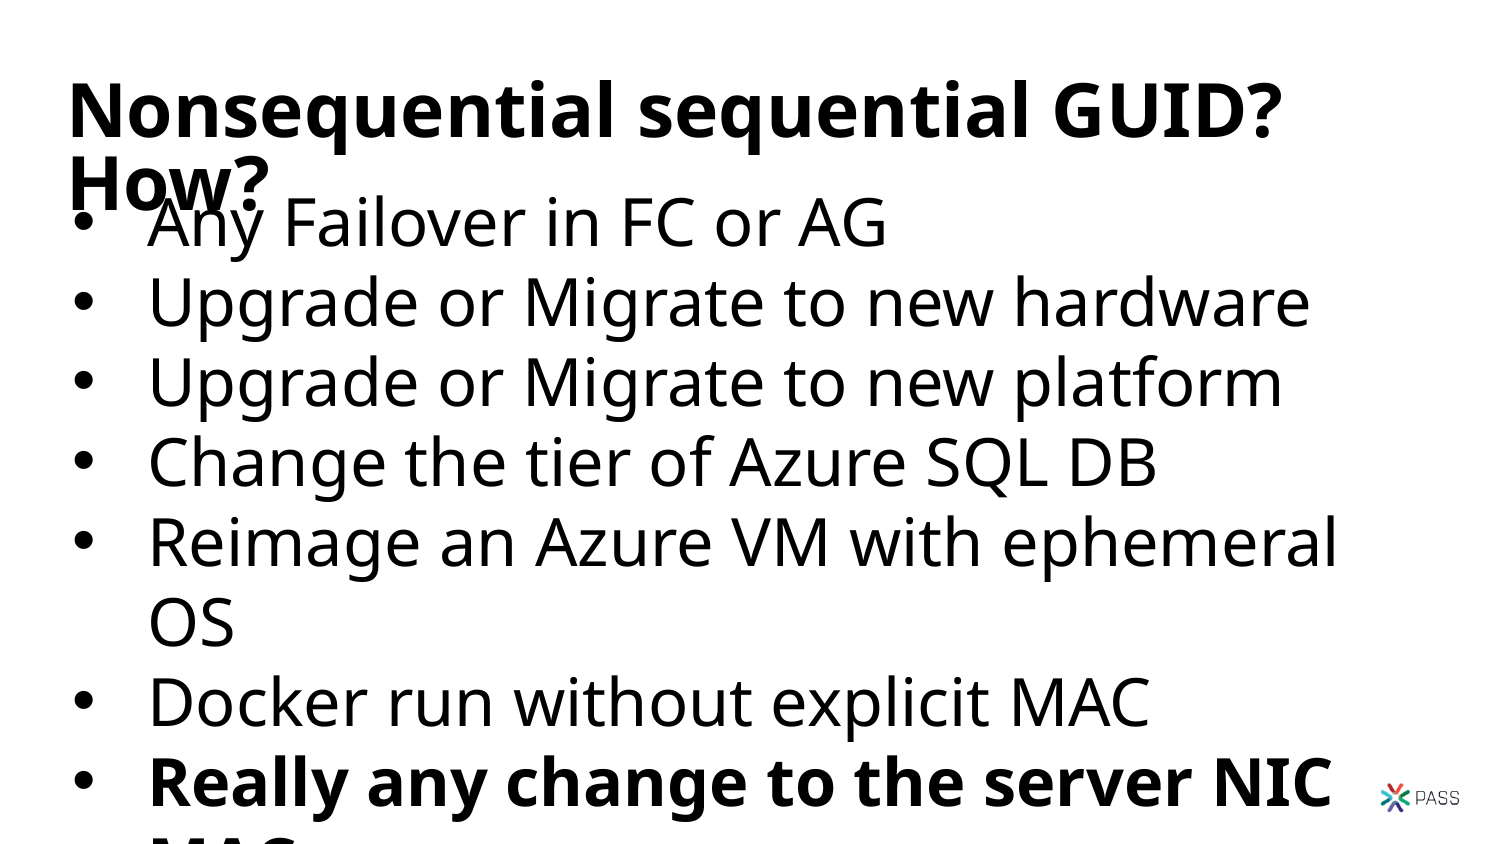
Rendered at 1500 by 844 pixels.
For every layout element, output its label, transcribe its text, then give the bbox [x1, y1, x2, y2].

text_box Any Failover in FC or AG Upgrade or Migrate to new hardware Upgrade or Migrate to new platform Change the tier of Azure SQL DB Reimage an Azure VM with ephemeral OS Docker run without explicit MAC Really any change to the server NIC MAC [57, 172, 1449, 844]
title Nonsequential sequential GUID? How? [51, 71, 1443, 173]
picture [1449, 781, 1460, 814]
